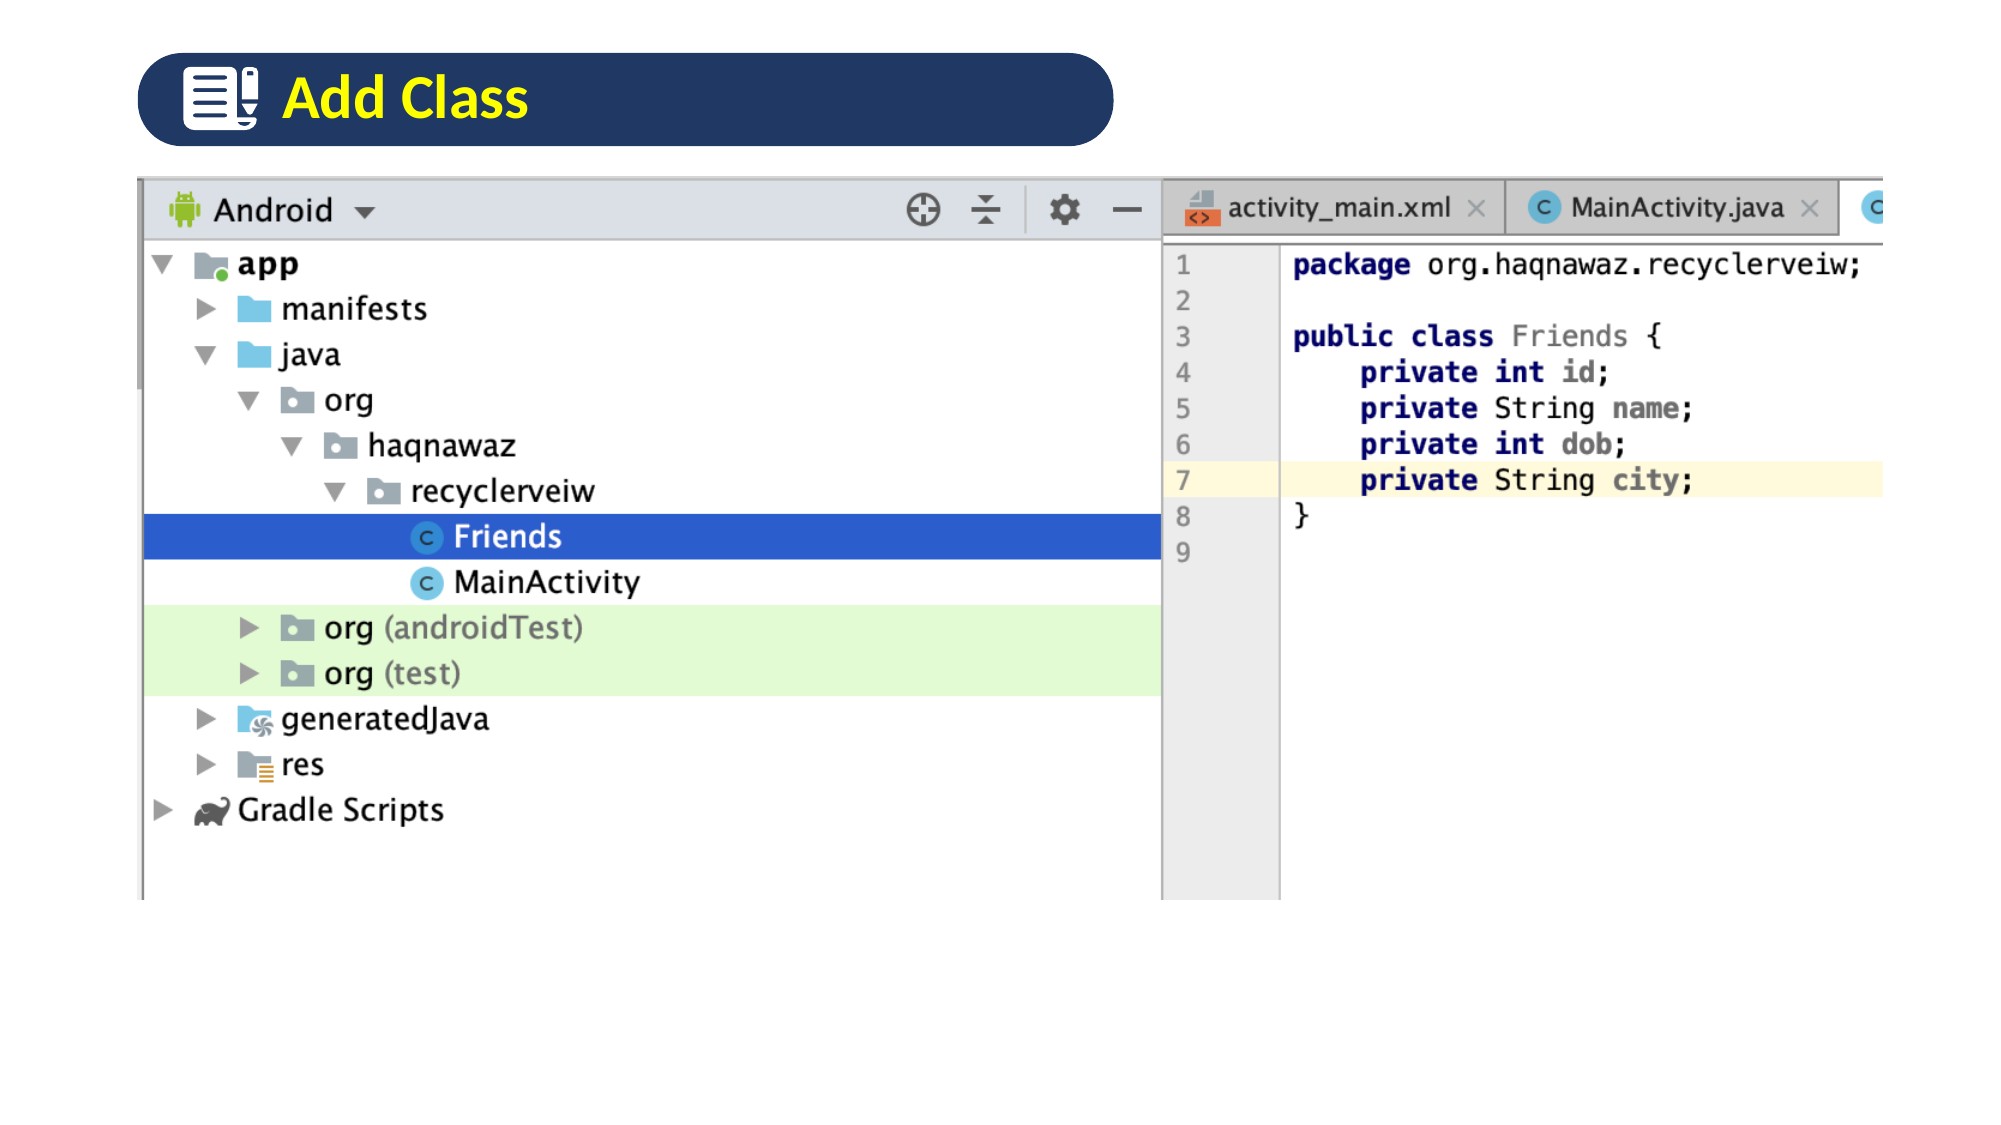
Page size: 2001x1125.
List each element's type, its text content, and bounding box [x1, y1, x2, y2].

text_box [136, 51, 1096, 148]
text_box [183, 66, 259, 131]
text_box Add Class [267, 48, 1114, 139]
picture [137, 176, 1883, 900]
